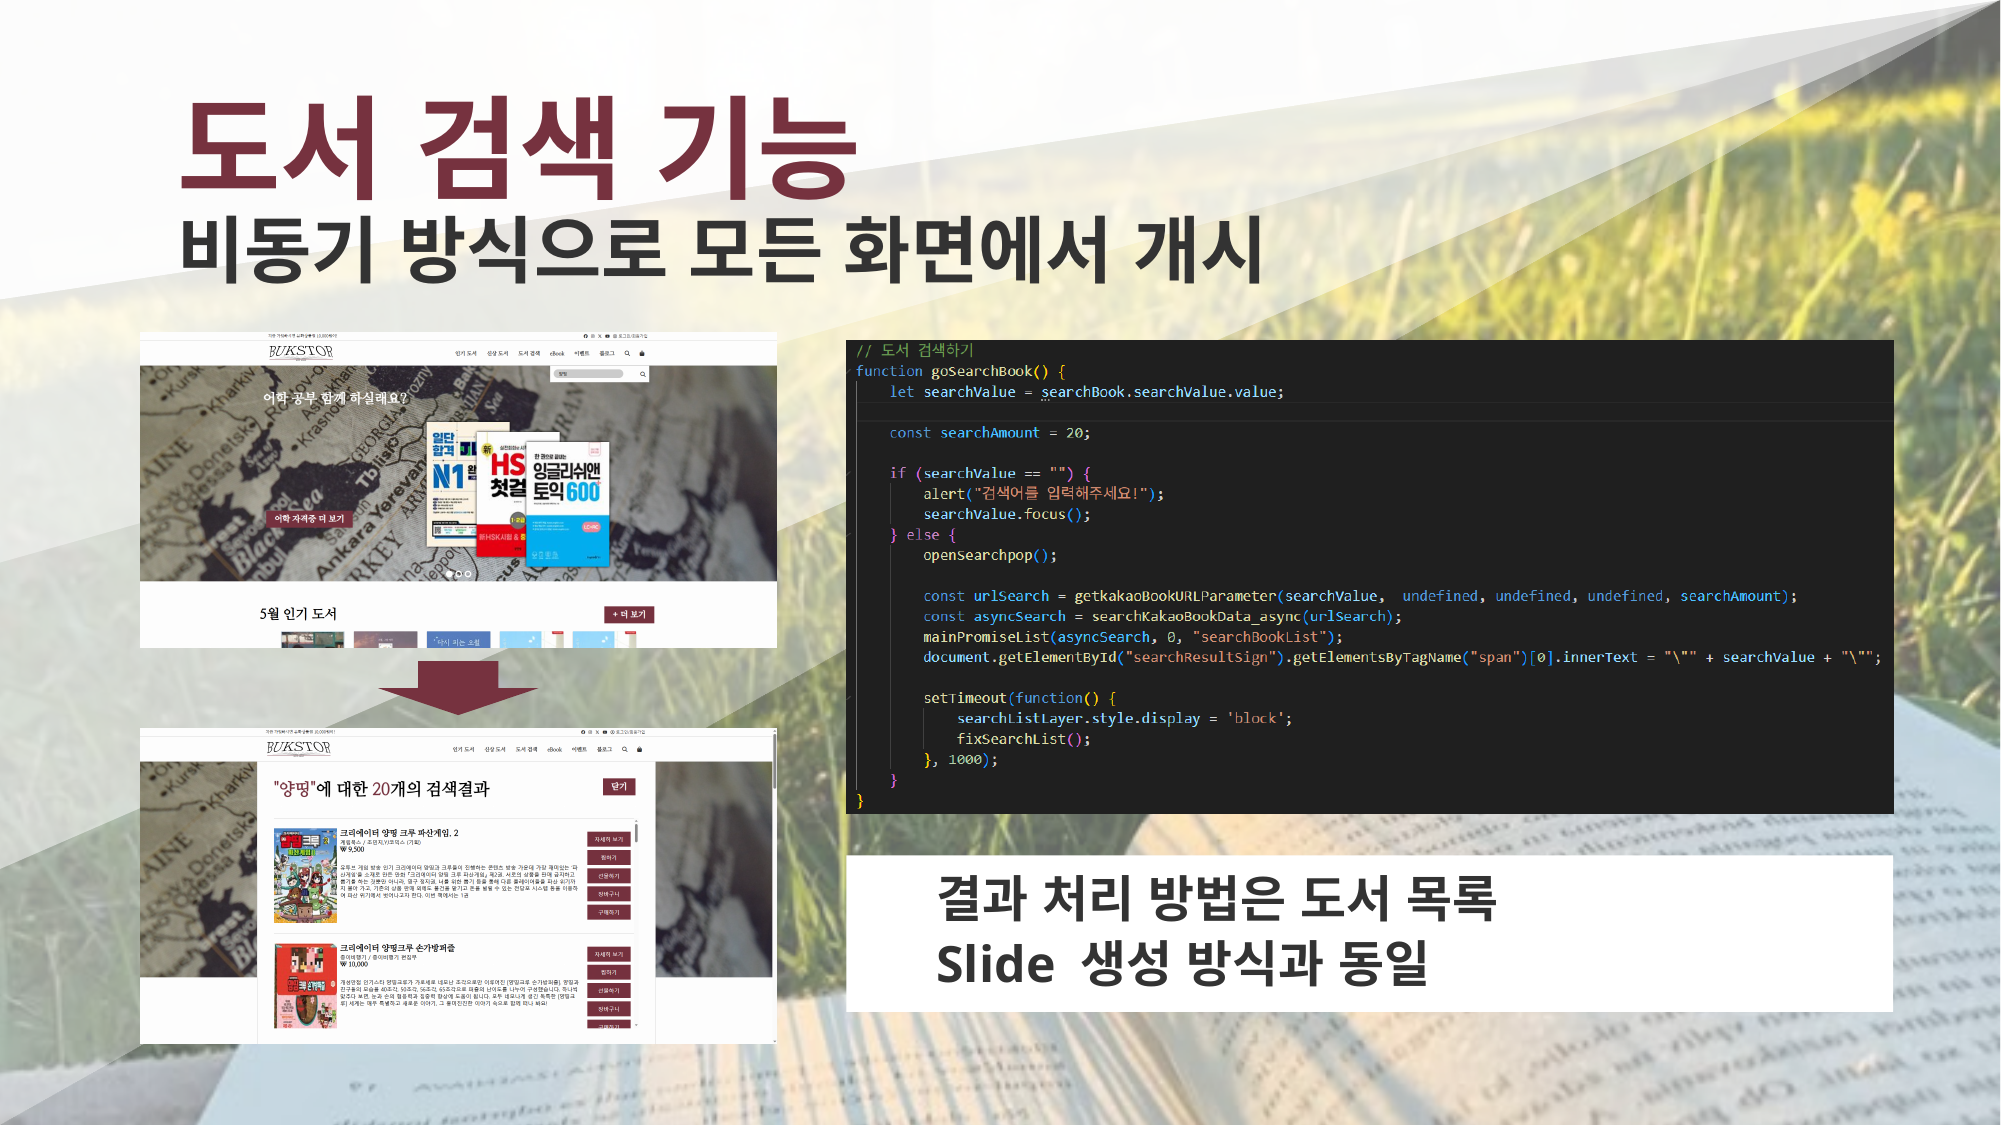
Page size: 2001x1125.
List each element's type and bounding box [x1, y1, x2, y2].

picture [846, 340, 1894, 814]
picture [140, 728, 777, 1045]
text_box [0, 0, 2000, 1125]
picture [140, 332, 777, 648]
